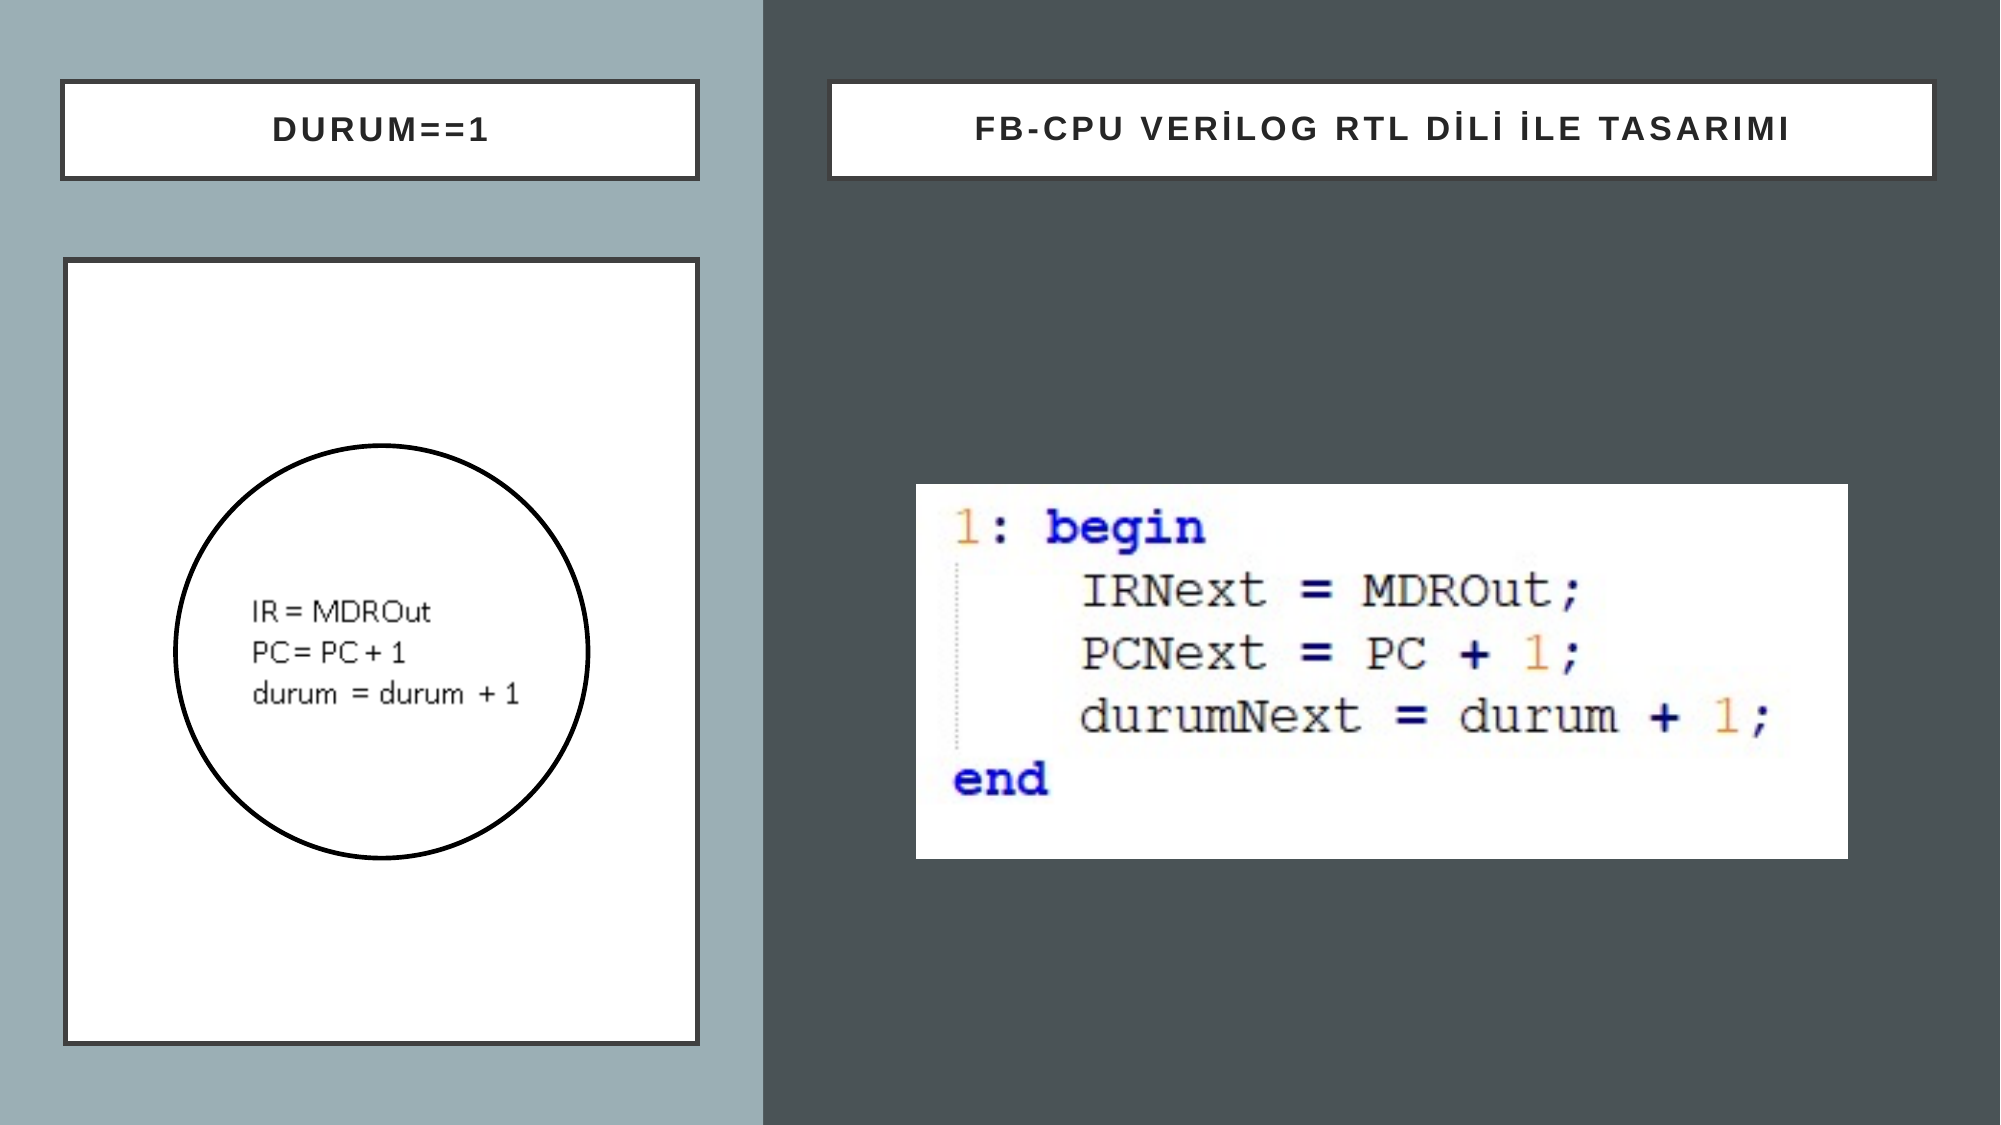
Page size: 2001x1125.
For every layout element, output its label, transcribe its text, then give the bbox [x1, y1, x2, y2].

text_box [65, 259, 698, 1044]
picture [224, 570, 551, 750]
text_box FB-CPU Verilog RTL dili ile tasarımı [829, 81, 1935, 179]
picture [916, 484, 1848, 859]
text_box Durum==1 [62, 81, 698, 179]
text_box [0, 0, 762, 1125]
text_box [762, 0, 2000, 1125]
text_box [174, 444, 590, 860]
